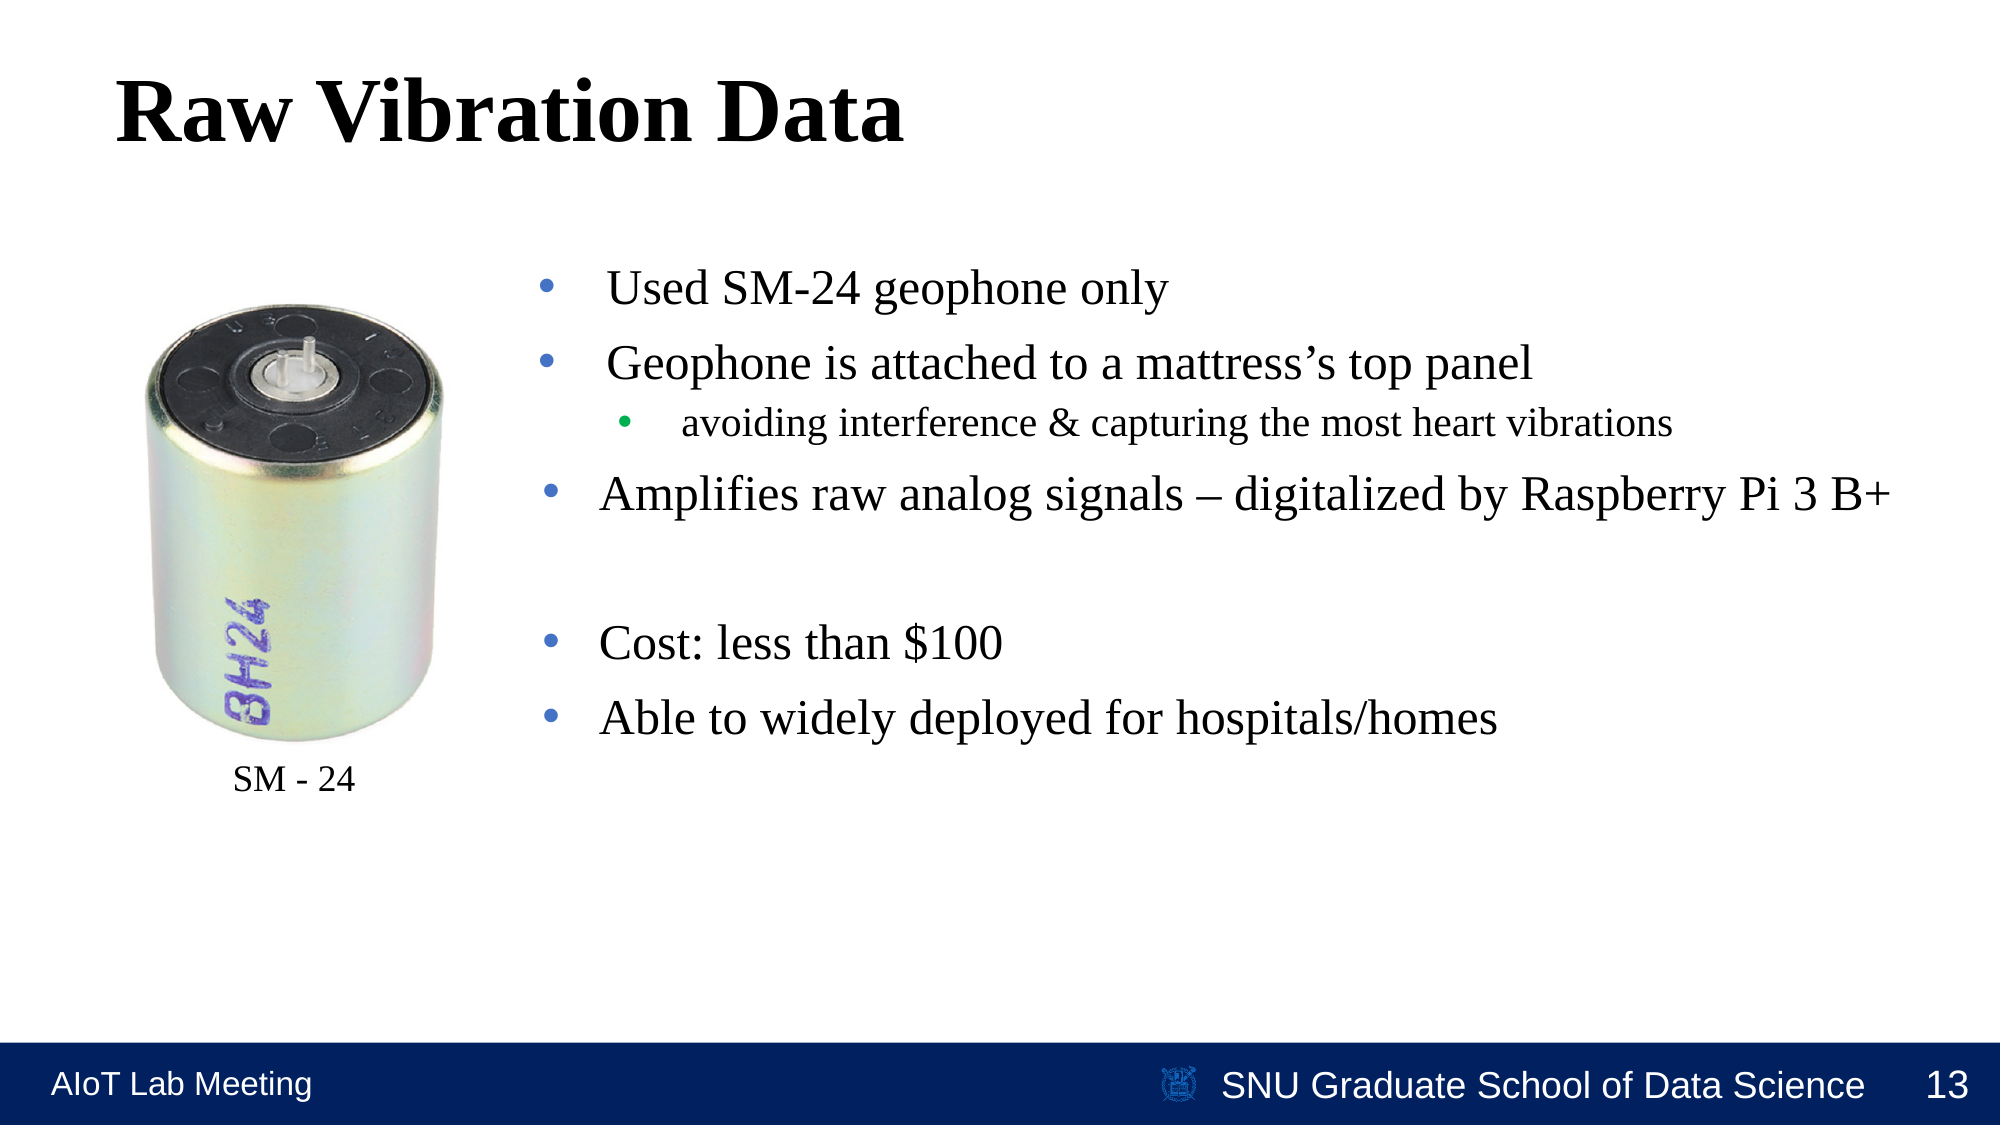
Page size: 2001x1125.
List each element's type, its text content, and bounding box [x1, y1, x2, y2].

picture [1161, 1063, 1197, 1105]
text_box SM - 24 [171, 755, 417, 807]
title Raw Vibration Data [100, 39, 1826, 184]
picture [130, 297, 453, 747]
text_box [20, 1054, 517, 1111]
text_box Used SM-24 geophone only Geophone is attached to a mattress’s top panel avoiding interference & capturing the most heart vibrations Amplifies raw analog signals – digitalized by Raspberry Pi 3 B+ Cost: less than $100 Able to widely deployed for hospitals/homes [516, 254, 1935, 891]
